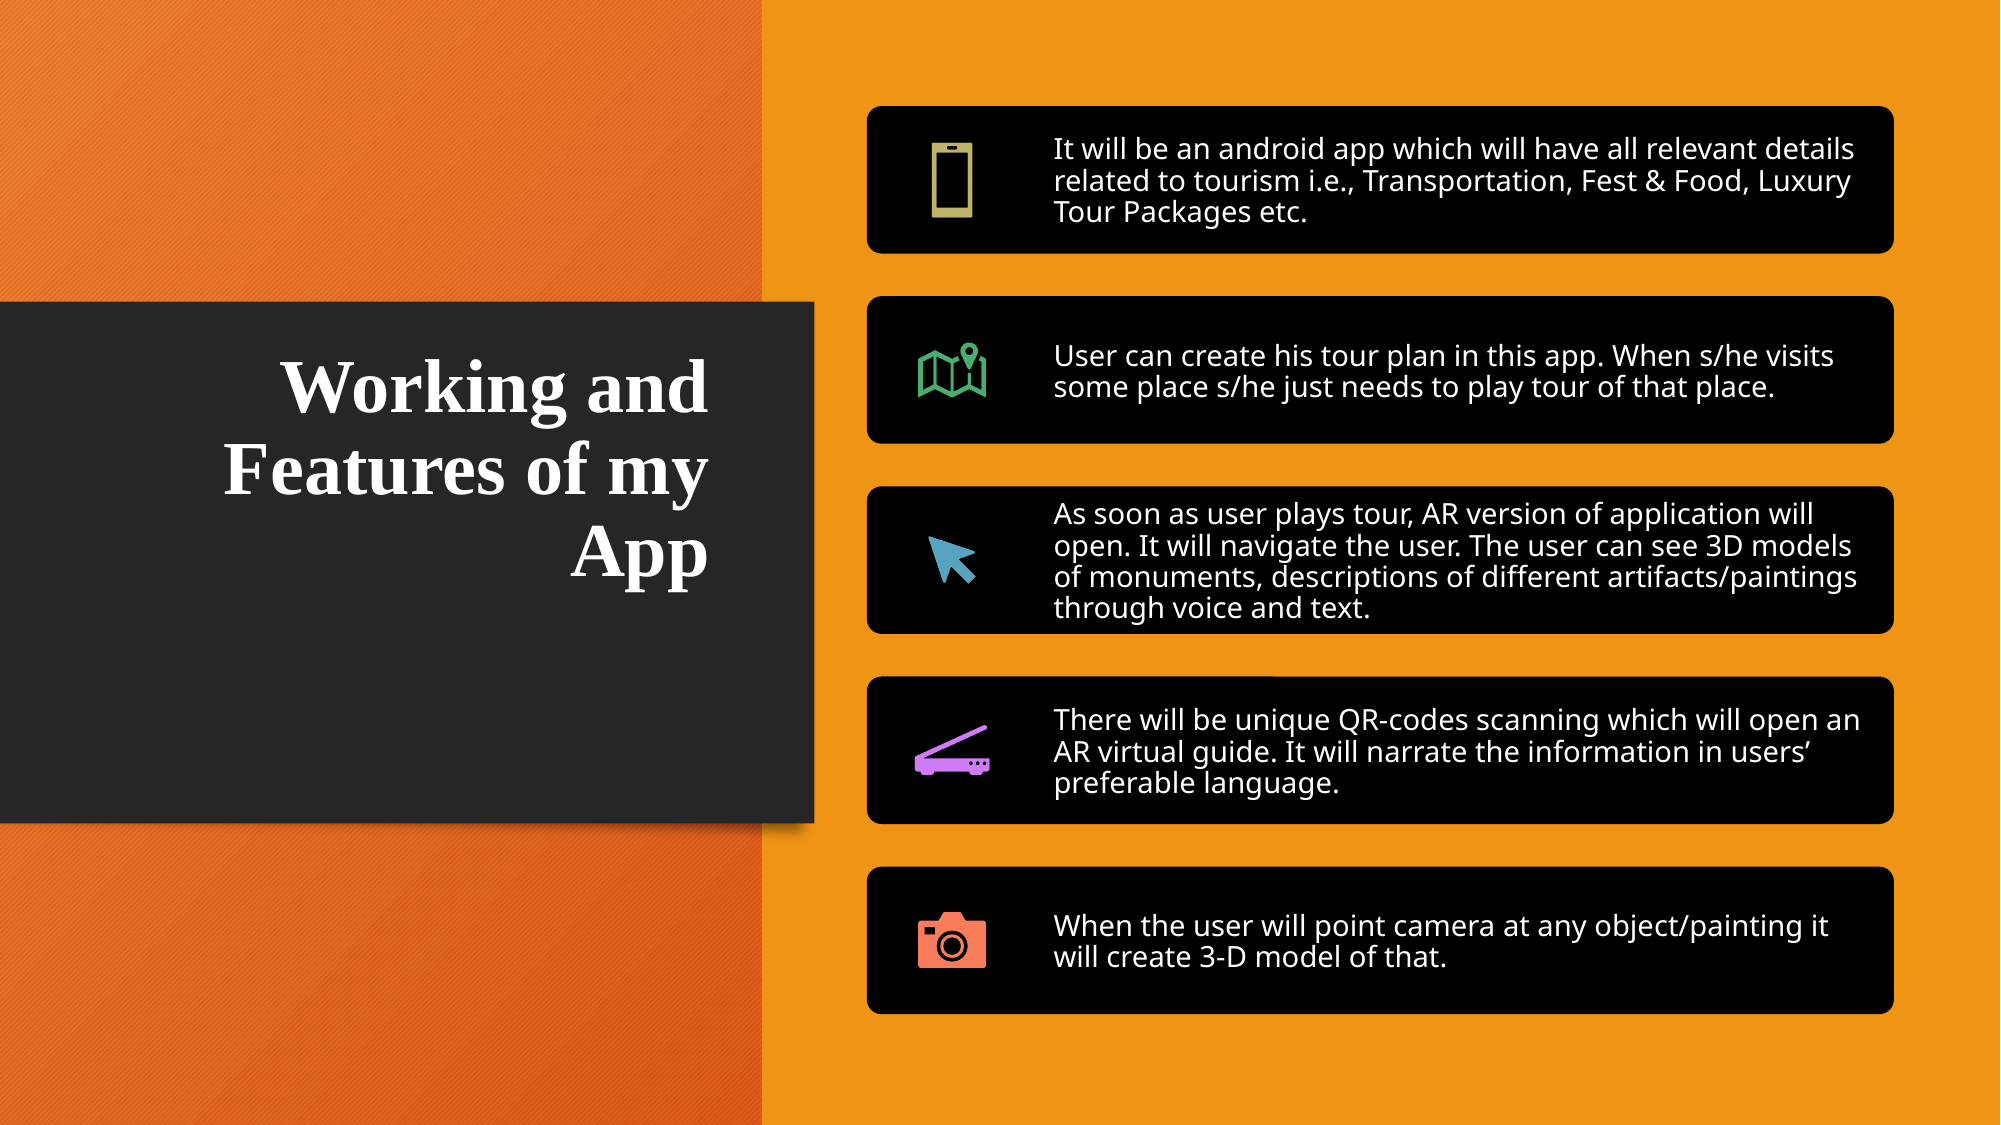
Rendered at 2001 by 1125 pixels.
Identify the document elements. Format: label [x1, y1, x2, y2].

list [866, 104, 1895, 1021]
picture [0, 0, 2000, 1125]
